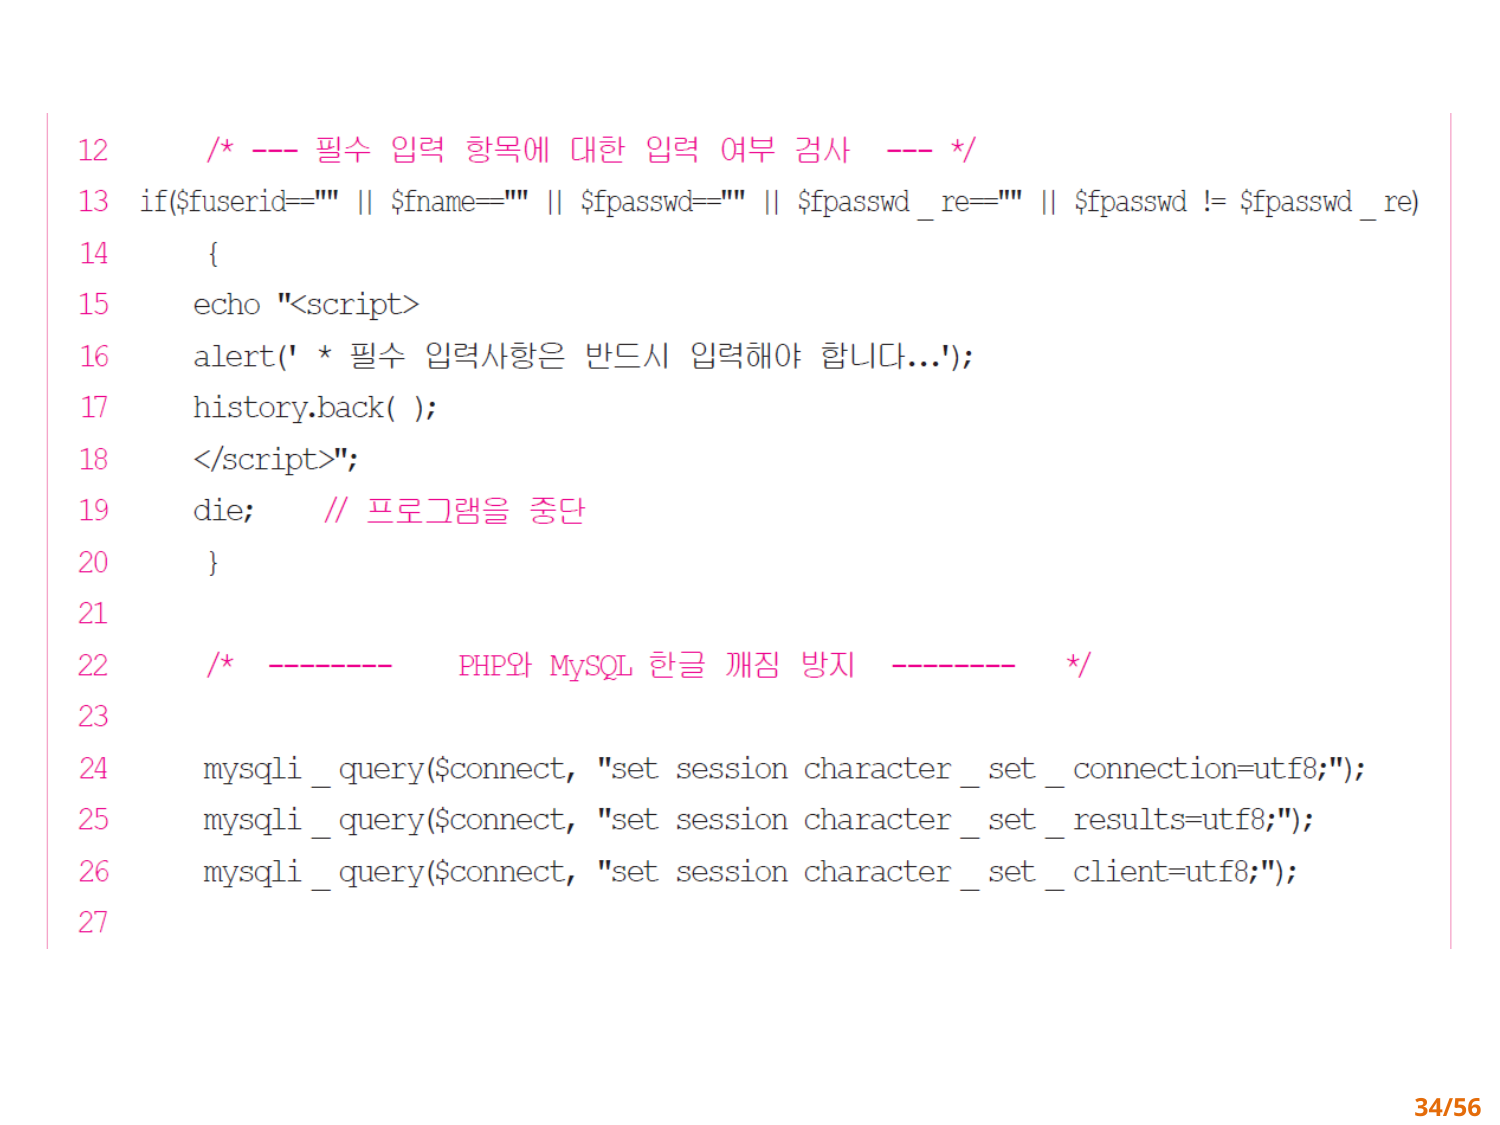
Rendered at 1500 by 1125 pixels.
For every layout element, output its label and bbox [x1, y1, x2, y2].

picture [22, 113, 1474, 949]
